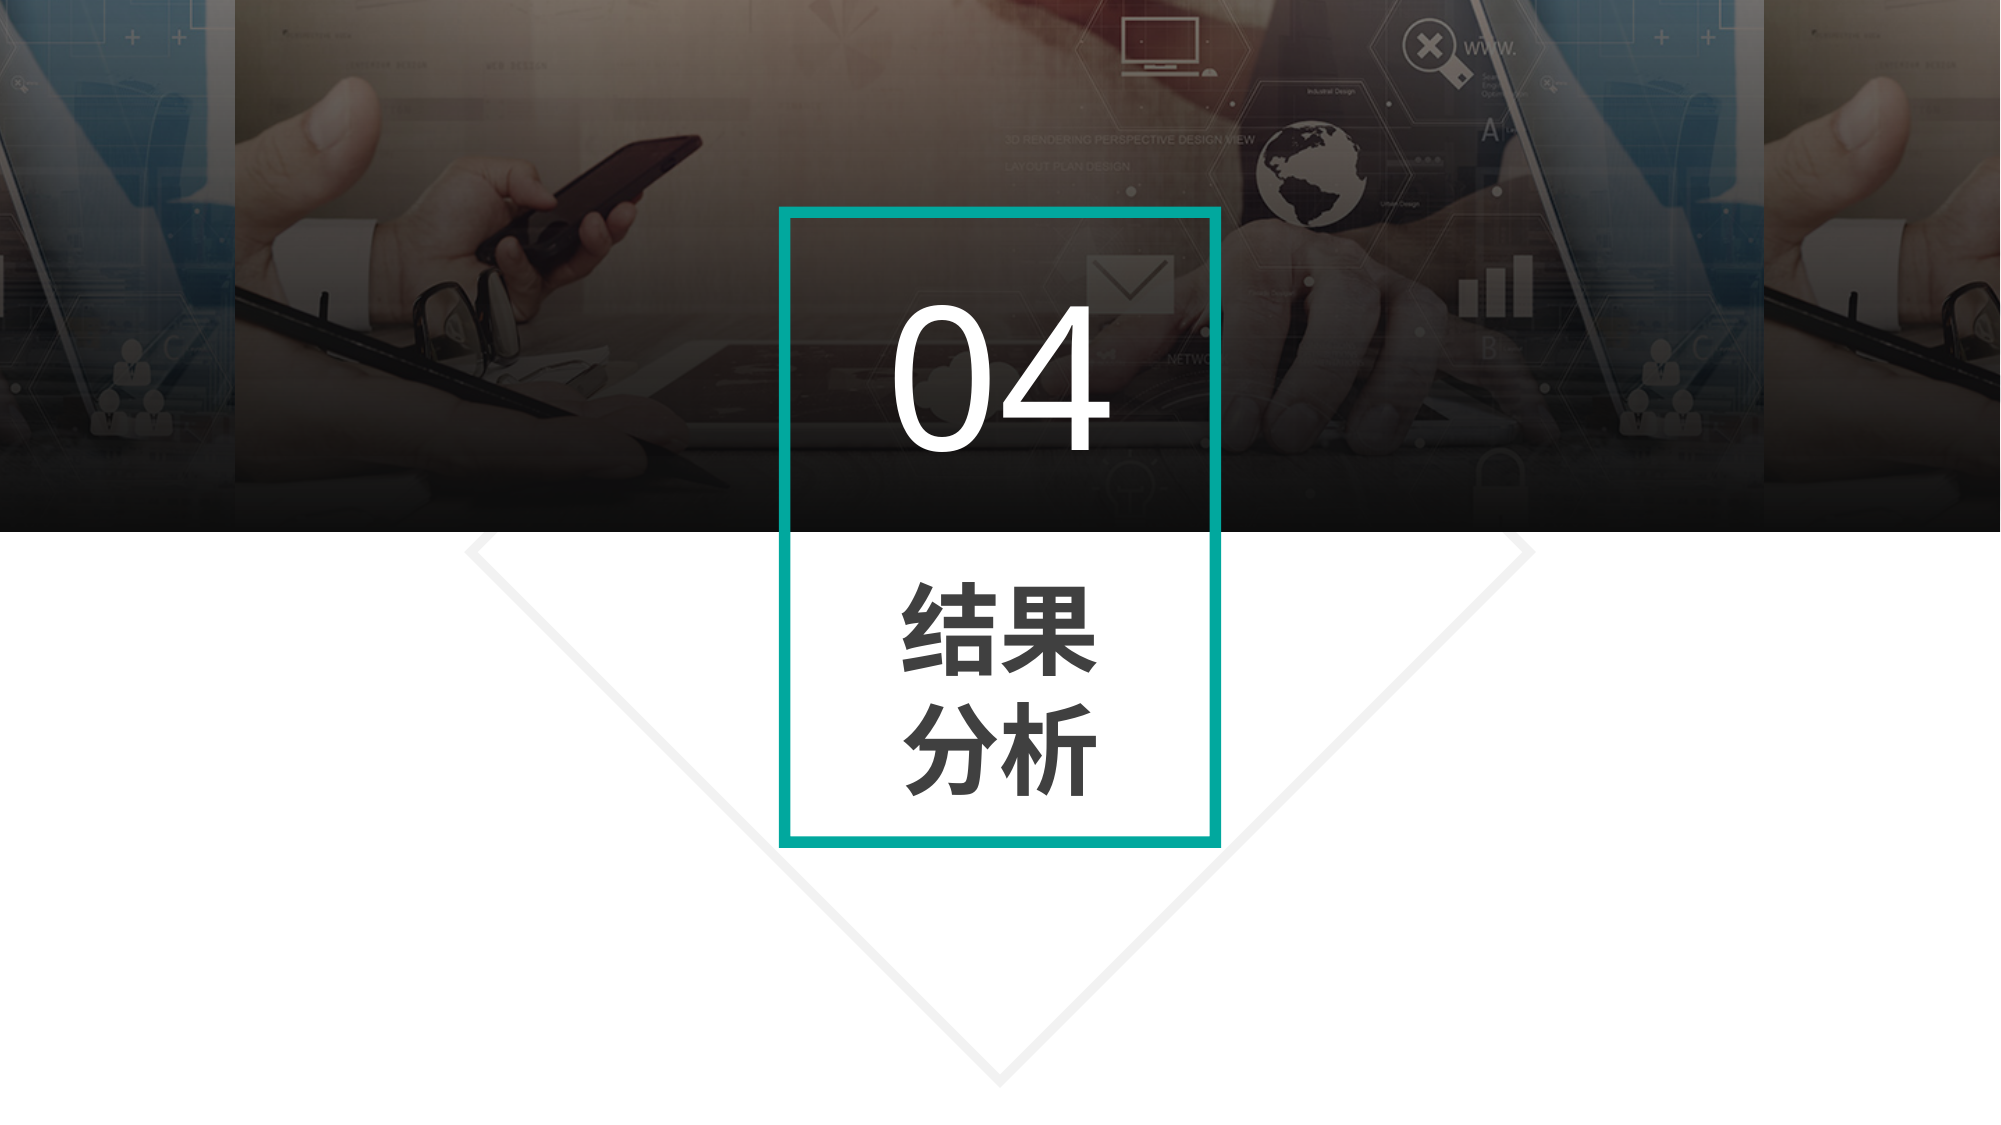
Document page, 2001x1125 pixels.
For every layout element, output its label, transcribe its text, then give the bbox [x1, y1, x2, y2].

text_box [469, 532, 1531, 1083]
text_box 结果 分析 [797, 560, 1202, 815]
text_box [778, 205, 1222, 849]
text_box 04 [797, 243, 1202, 498]
text_box [0, 0, 2000, 532]
